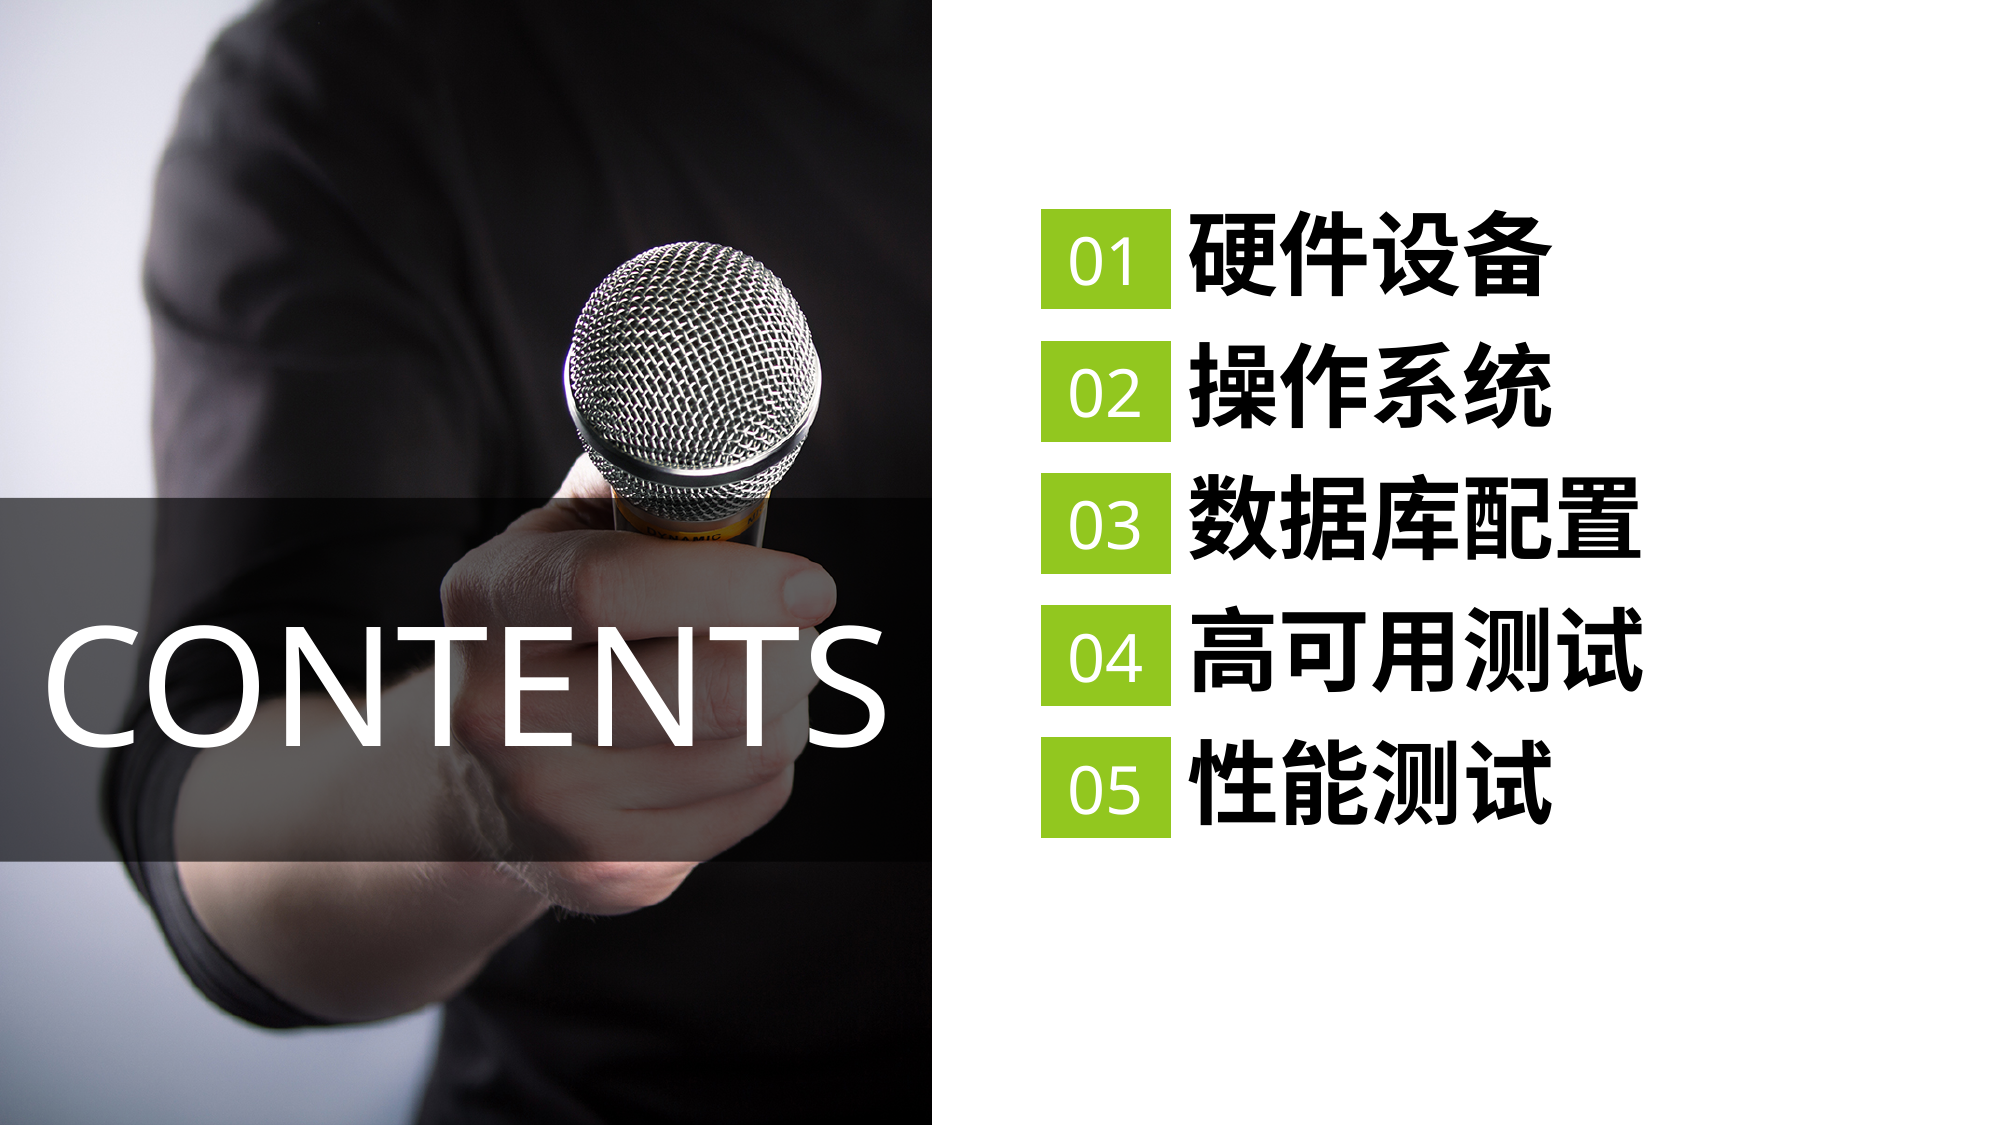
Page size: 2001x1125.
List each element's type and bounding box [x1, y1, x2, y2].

text_box [1041, 333, 1851, 449]
text_box [1041, 465, 1851, 581]
text_box [1041, 598, 1851, 713]
picture [0, 0, 932, 1125]
text_box [1041, 201, 1851, 317]
text_box [1041, 730, 1851, 845]
